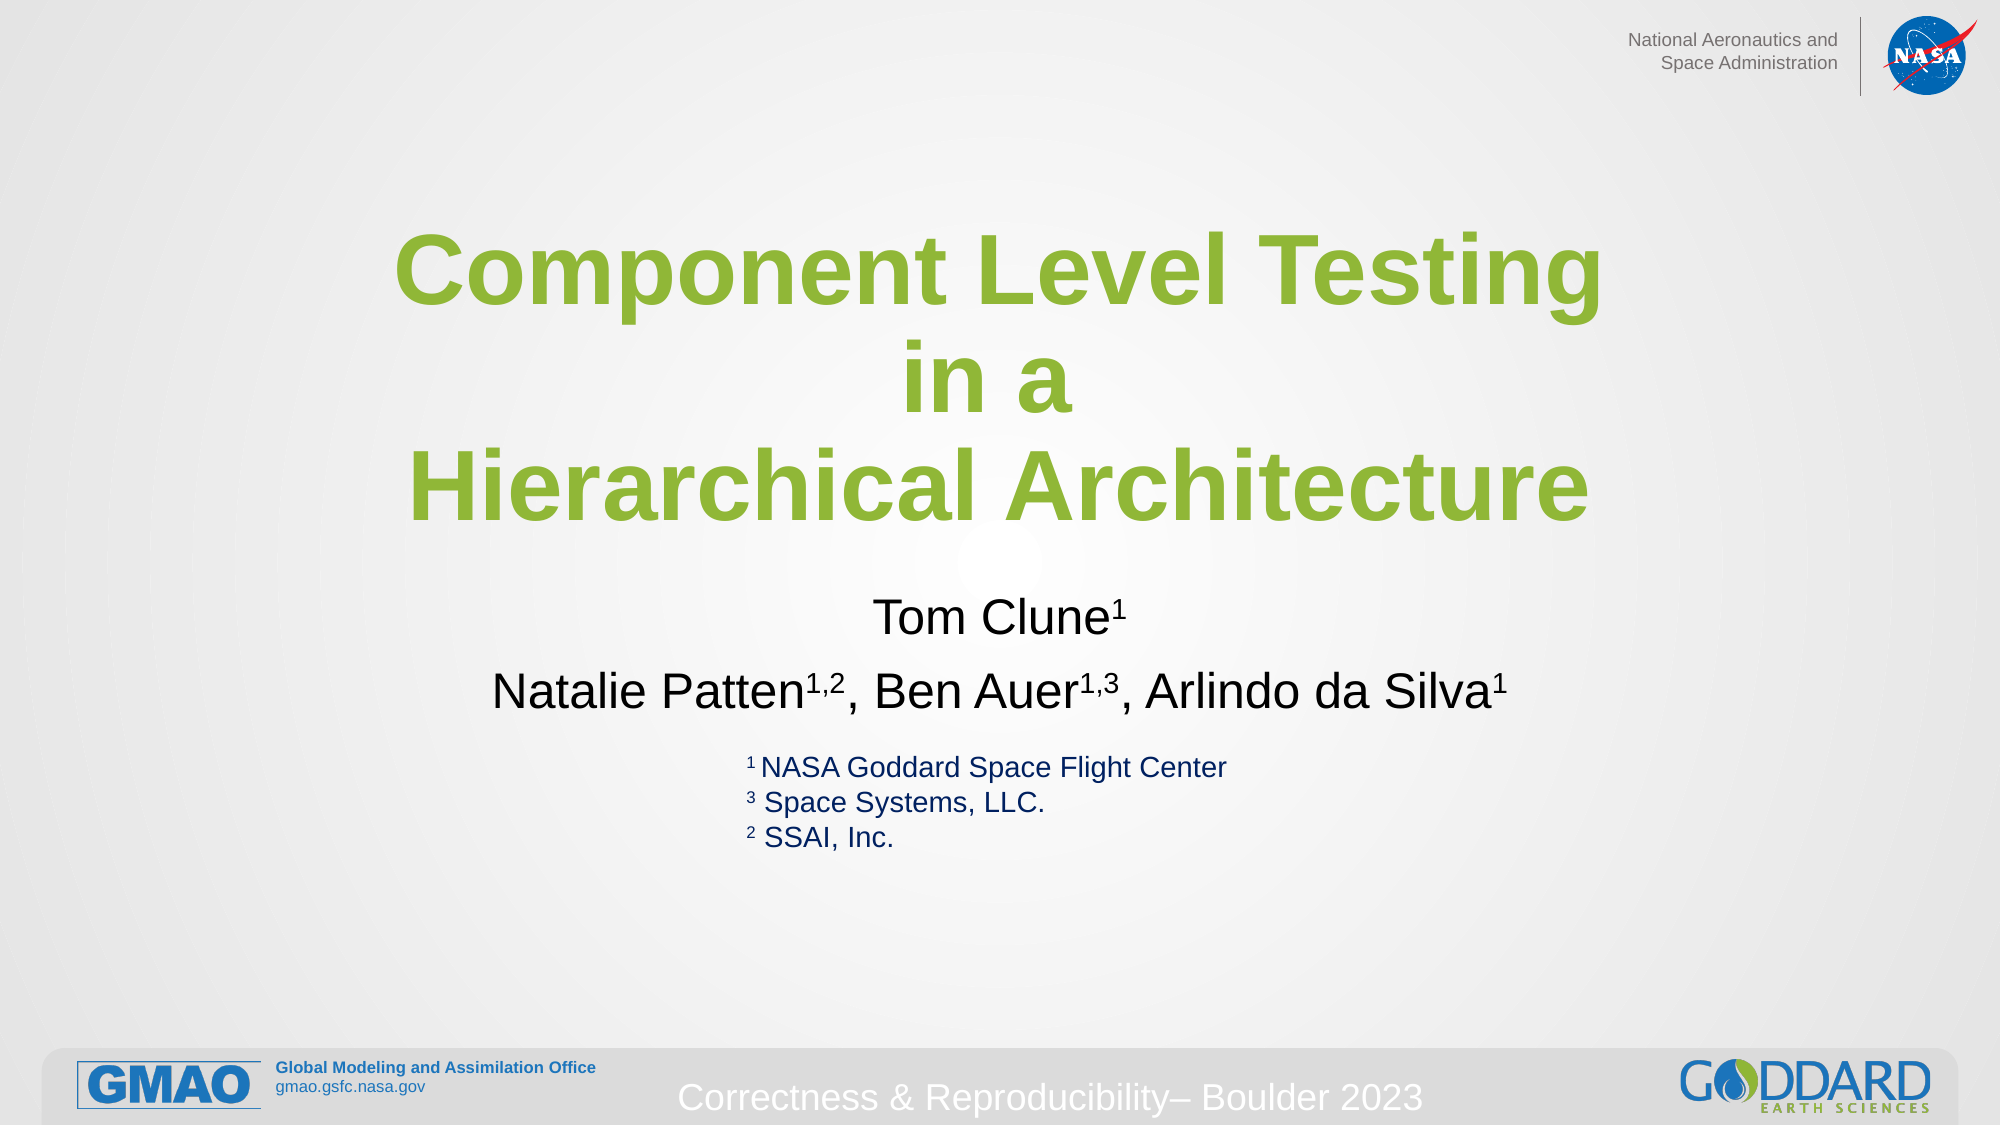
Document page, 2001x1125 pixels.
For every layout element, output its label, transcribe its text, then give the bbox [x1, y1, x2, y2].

title Component Level Testing in a Hierarchical Architecture [249, 184, 1750, 576]
subtitle Tom Clune1 Natalie Patten1,2, Ben Auer1,3, Arlindo da Silva1 [249, 590, 1750, 863]
text_box 1 NASA Goddard Space Flight Center 3 Space Systems, LLC. 2 SSAI, Inc. [731, 741, 1269, 861]
